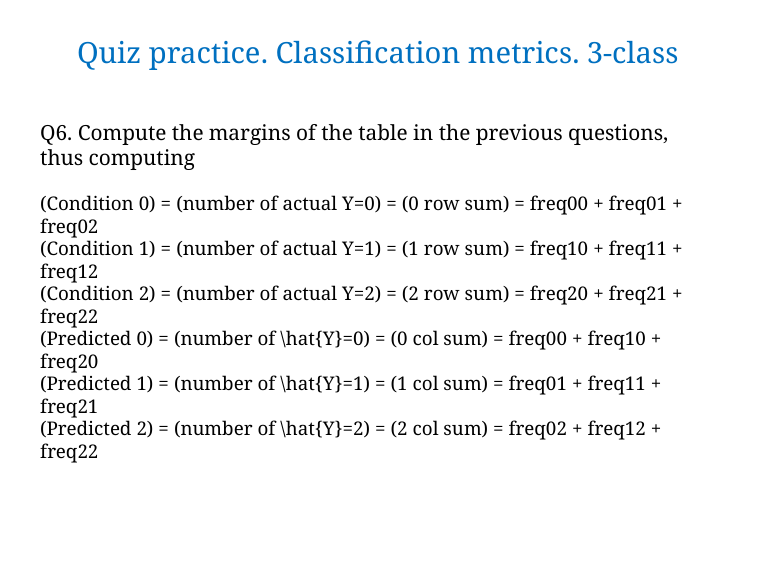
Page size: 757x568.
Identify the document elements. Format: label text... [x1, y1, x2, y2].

text_box Q6. Compute the margins of the table in the previous questions, thus computing (Condition 0) = (number of actual Y=0) = (0 row sum) = freq00 + freq01 + freq02 (Condition 1) = (number of actual Y=1) = (1 row sum) = freq10 + freq11 + freq12 (Condition 2) = (number of actual Y=2) = (2 row sum) = freq20 + freq21 + freq22 (Predicted 0) = (number of \hat{Y}=0) = (0 col sum) = freq00 + freq10 + freq20 (Predicted 1) = (number of \hat{Y}=1) = (1 col sum) = freq01 + freq11 + freq21 (Predicted 2) = (number of \hat{Y}=2) = (2 col sum) = freq02 + freq12 + freq22 [25, 111, 731, 515]
title Quiz practice. Classification metrics. 3-class [0, 34, 757, 70]
